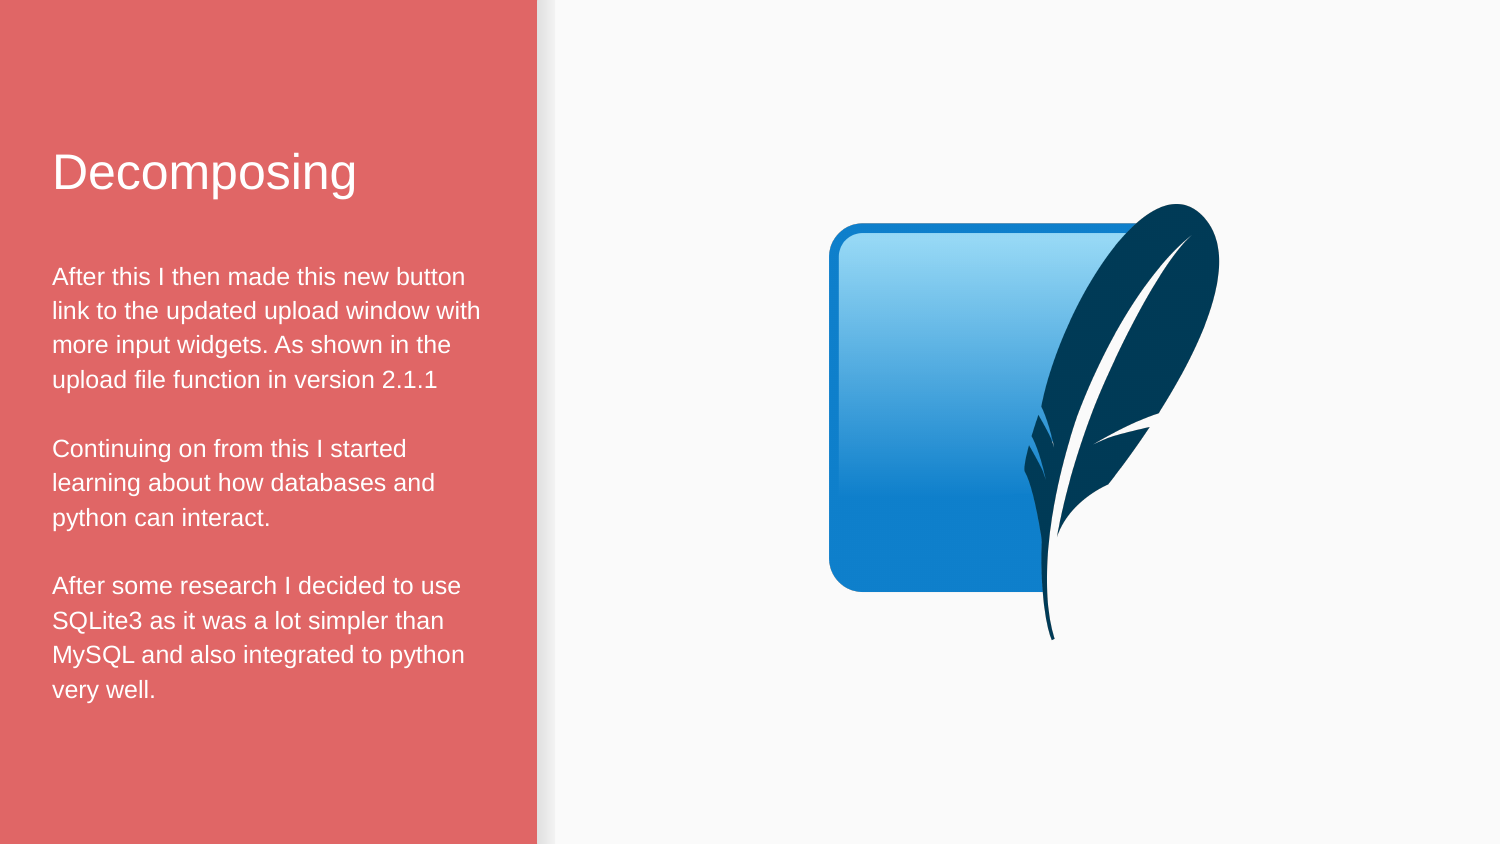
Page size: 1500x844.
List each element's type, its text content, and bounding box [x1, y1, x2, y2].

picture [797, 195, 1251, 649]
title Decomposing [37, 58, 498, 216]
list After this I then made this new button link to the updated upload window with more input widgets. As shown in the upload file function in version 2.1.1 Continuing on from this I started learning about how databases and python can interact. After some research I decided to use SQLite3 as it was a lot simpler than MySQL and also integrated to python very well. [37, 240, 498, 760]
